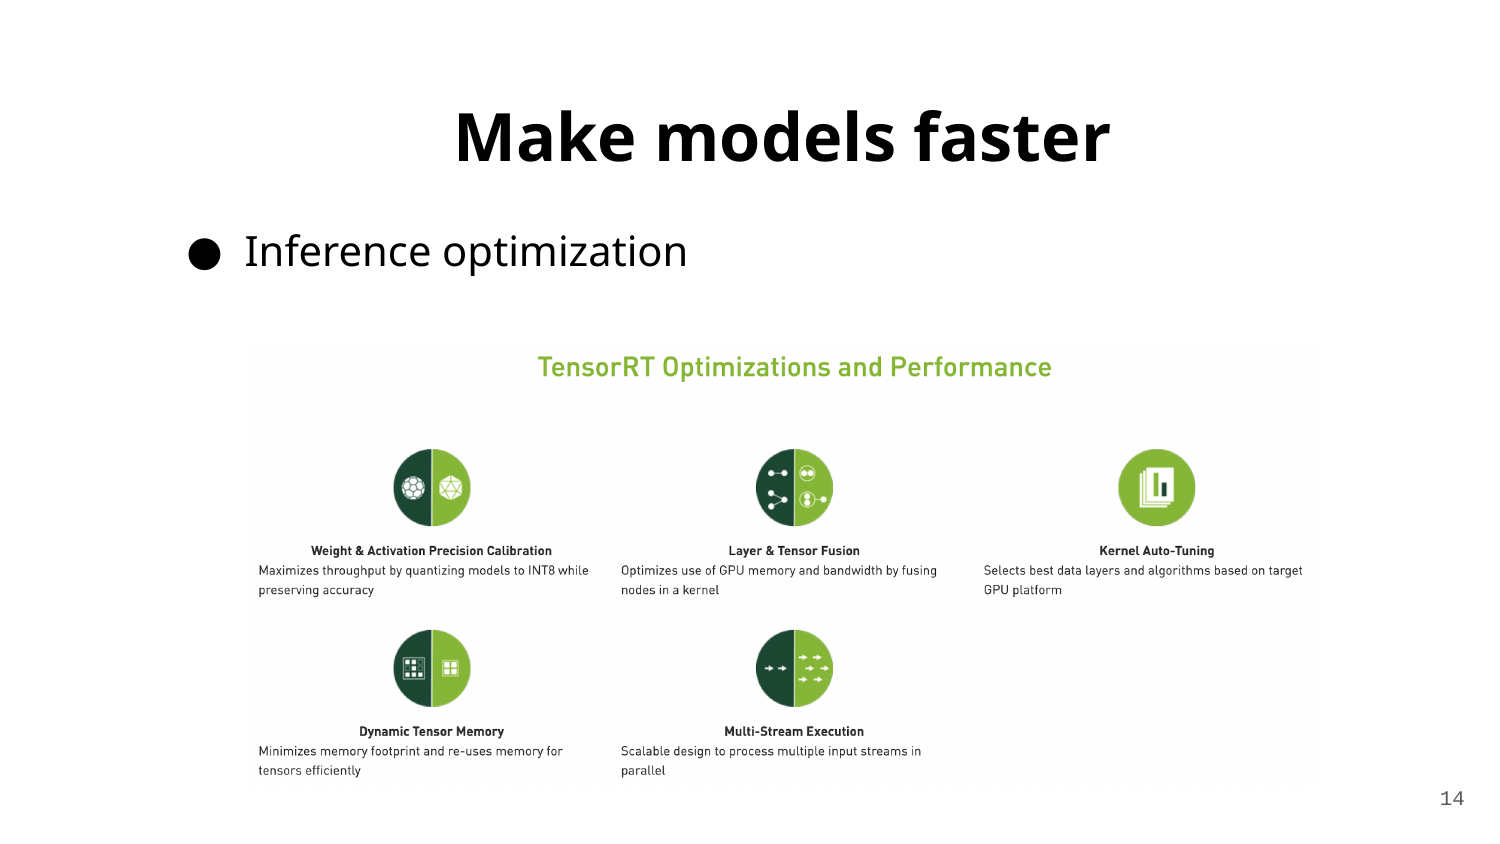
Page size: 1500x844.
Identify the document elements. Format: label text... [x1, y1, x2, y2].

text_box Make models faster [145, 86, 1420, 184]
picture [246, 338, 1319, 790]
slide_number ‹#› [1389, 764, 1480, 830]
text_box Inference optimization [154, 209, 1379, 673]
